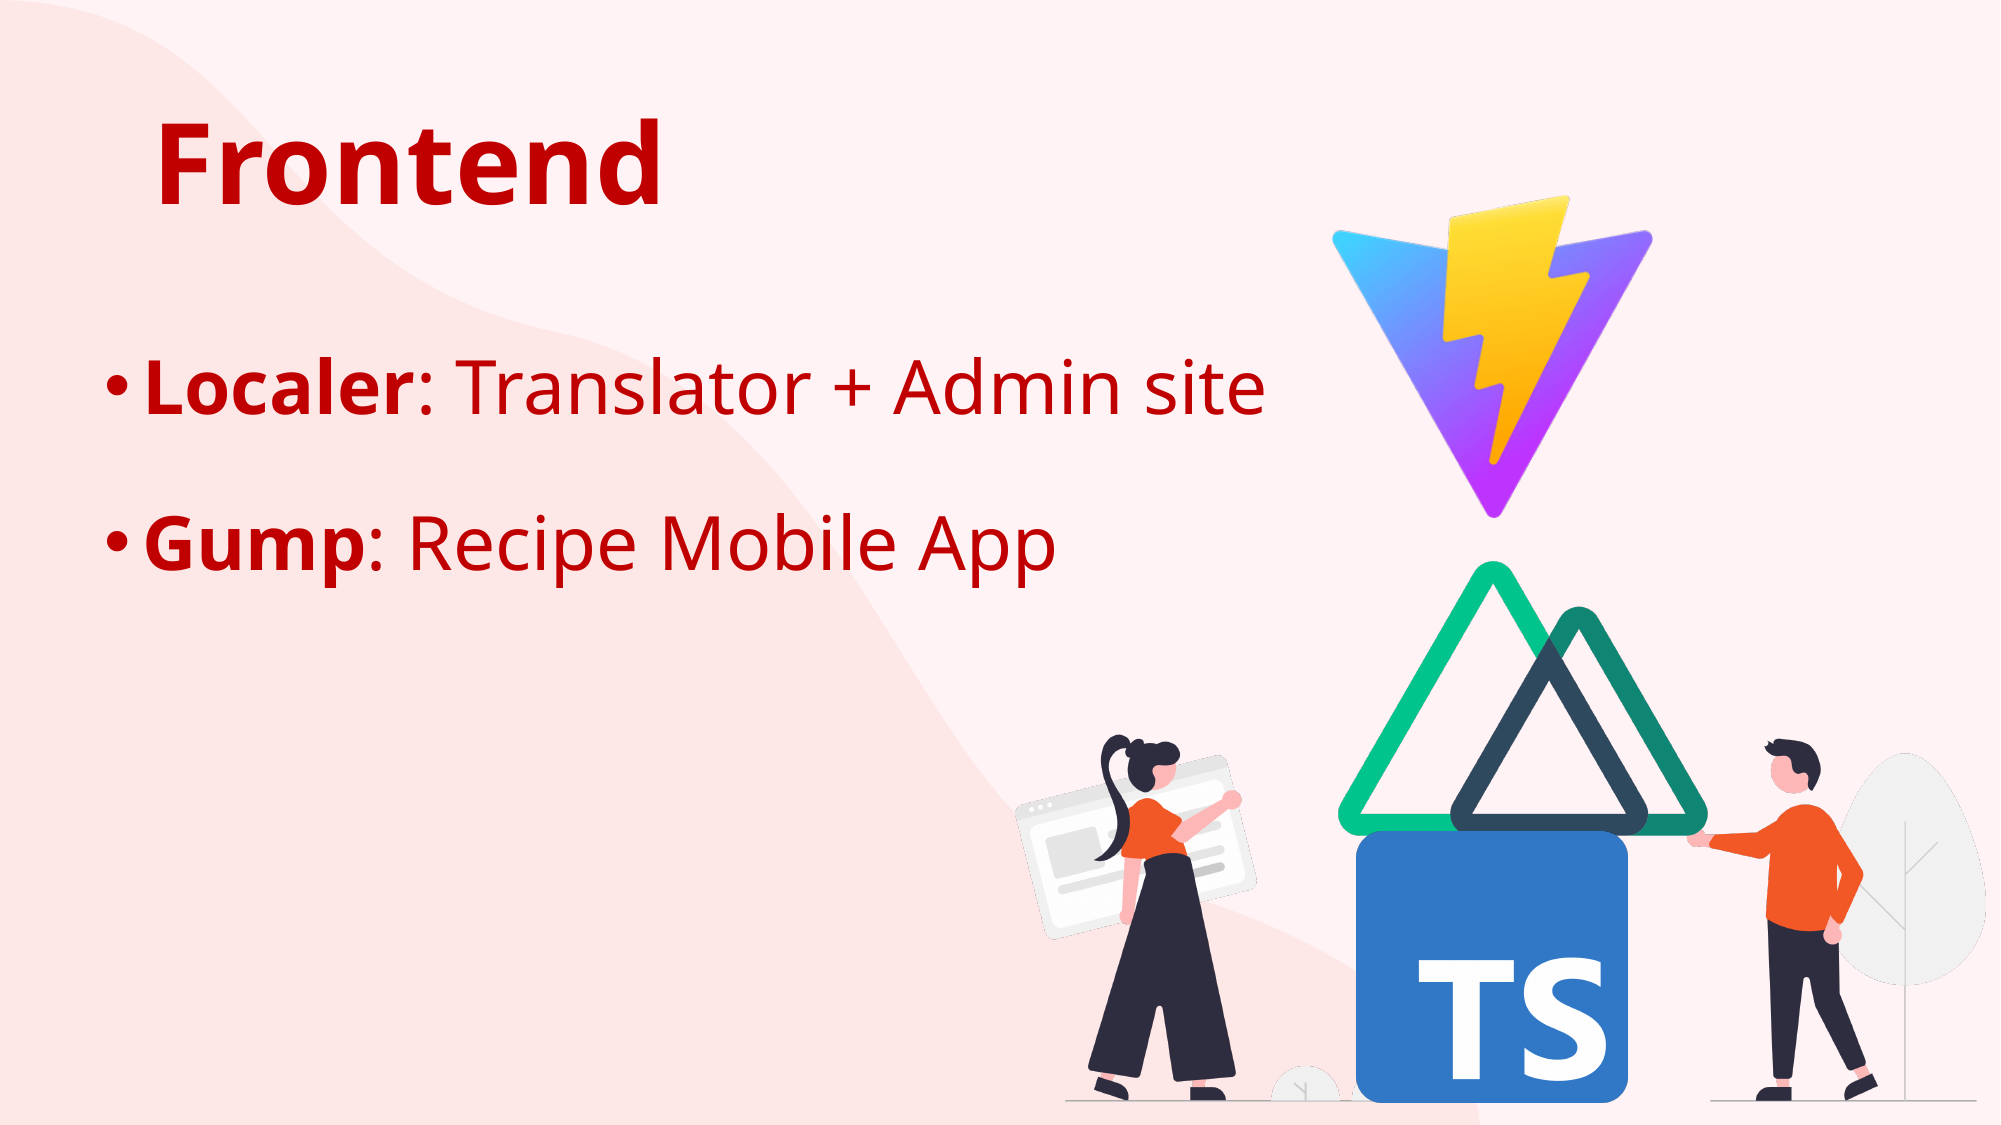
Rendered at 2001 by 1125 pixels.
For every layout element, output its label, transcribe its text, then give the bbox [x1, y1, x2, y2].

title Frontend [137, 59, 1863, 278]
list Localer: Translator + Admin site Gump: Recipe Mobile App [89, 287, 1815, 1001]
picture [1332, 195, 1653, 518]
picture [1015, 561, 1986, 1103]
